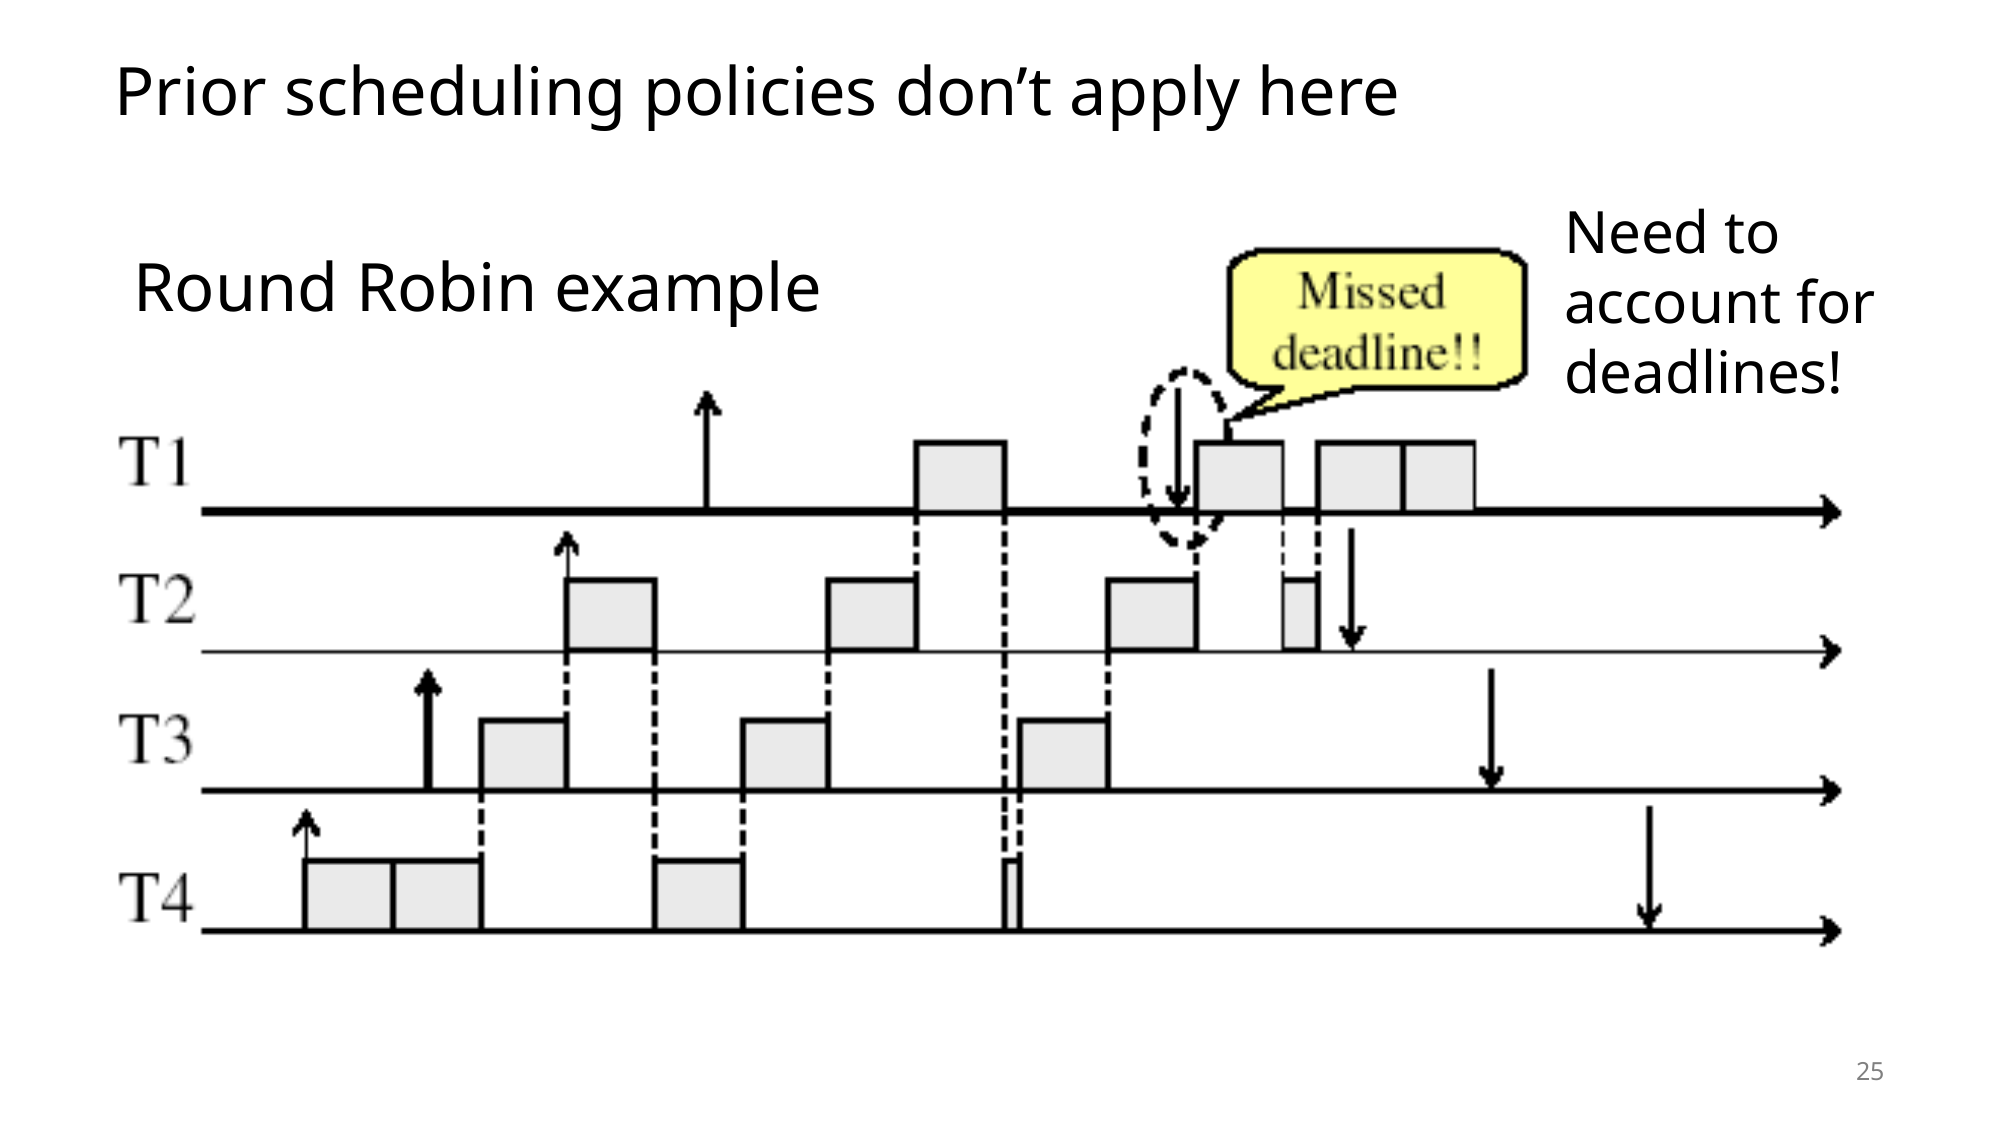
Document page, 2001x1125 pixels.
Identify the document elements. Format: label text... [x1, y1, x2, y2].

text_box Need to account for deadlines! [1549, 187, 1919, 413]
picture [99, 212, 1900, 987]
title Prior scheduling policies don’t apply here [99, 37, 1900, 150]
slide_number 25 [1749, 1042, 1900, 1103]
